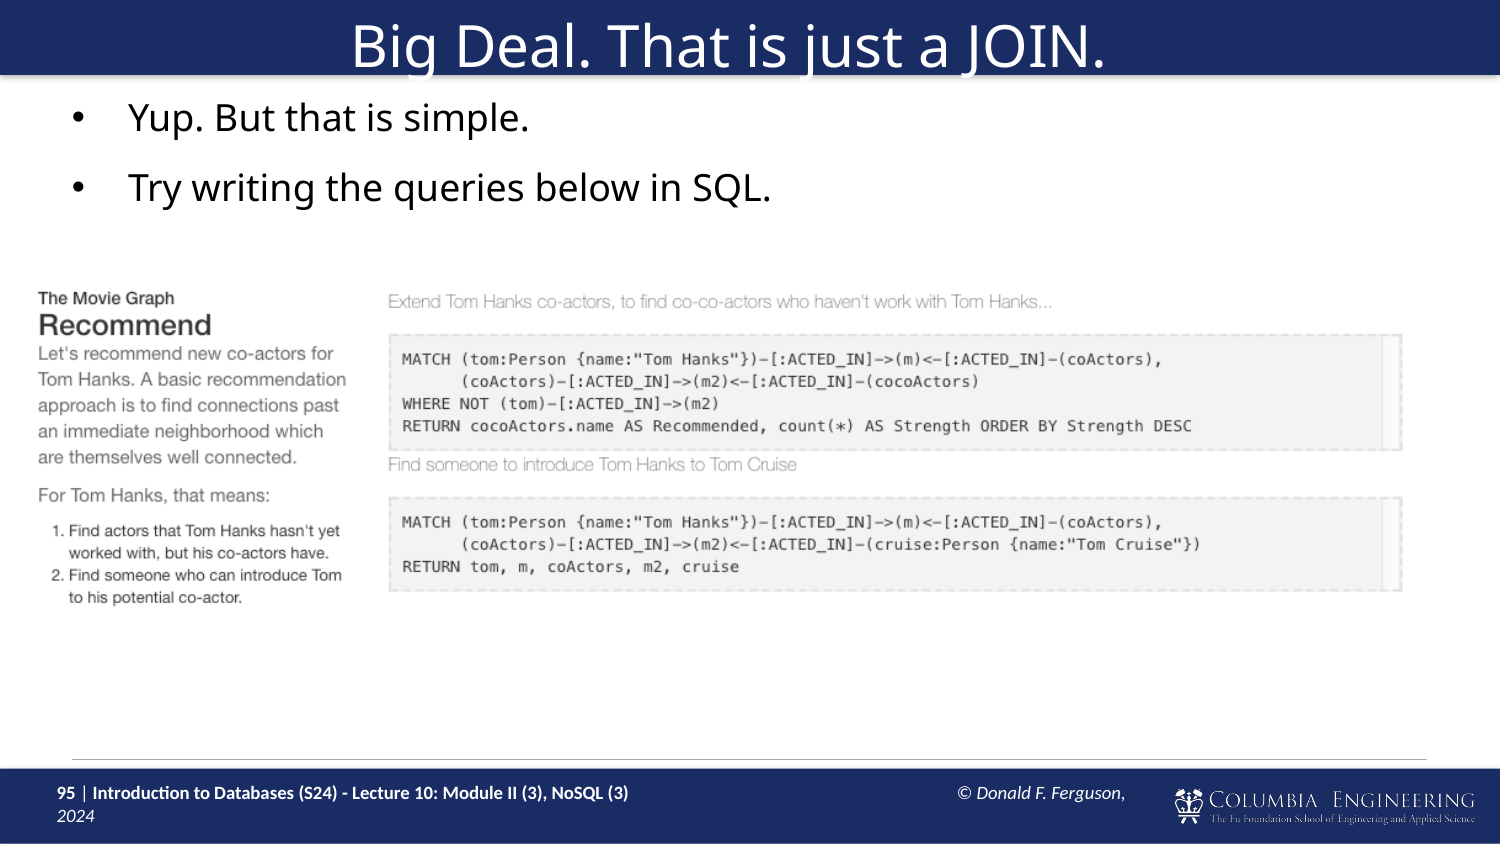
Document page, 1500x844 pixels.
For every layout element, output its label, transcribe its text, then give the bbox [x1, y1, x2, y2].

picture [16, 271, 1442, 619]
title Big Deal. That is just a JOIN. [50, 9, 1409, 73]
list Yup. But that is simple. Try writing the queries below in SQL. [71, 94, 1429, 270]
